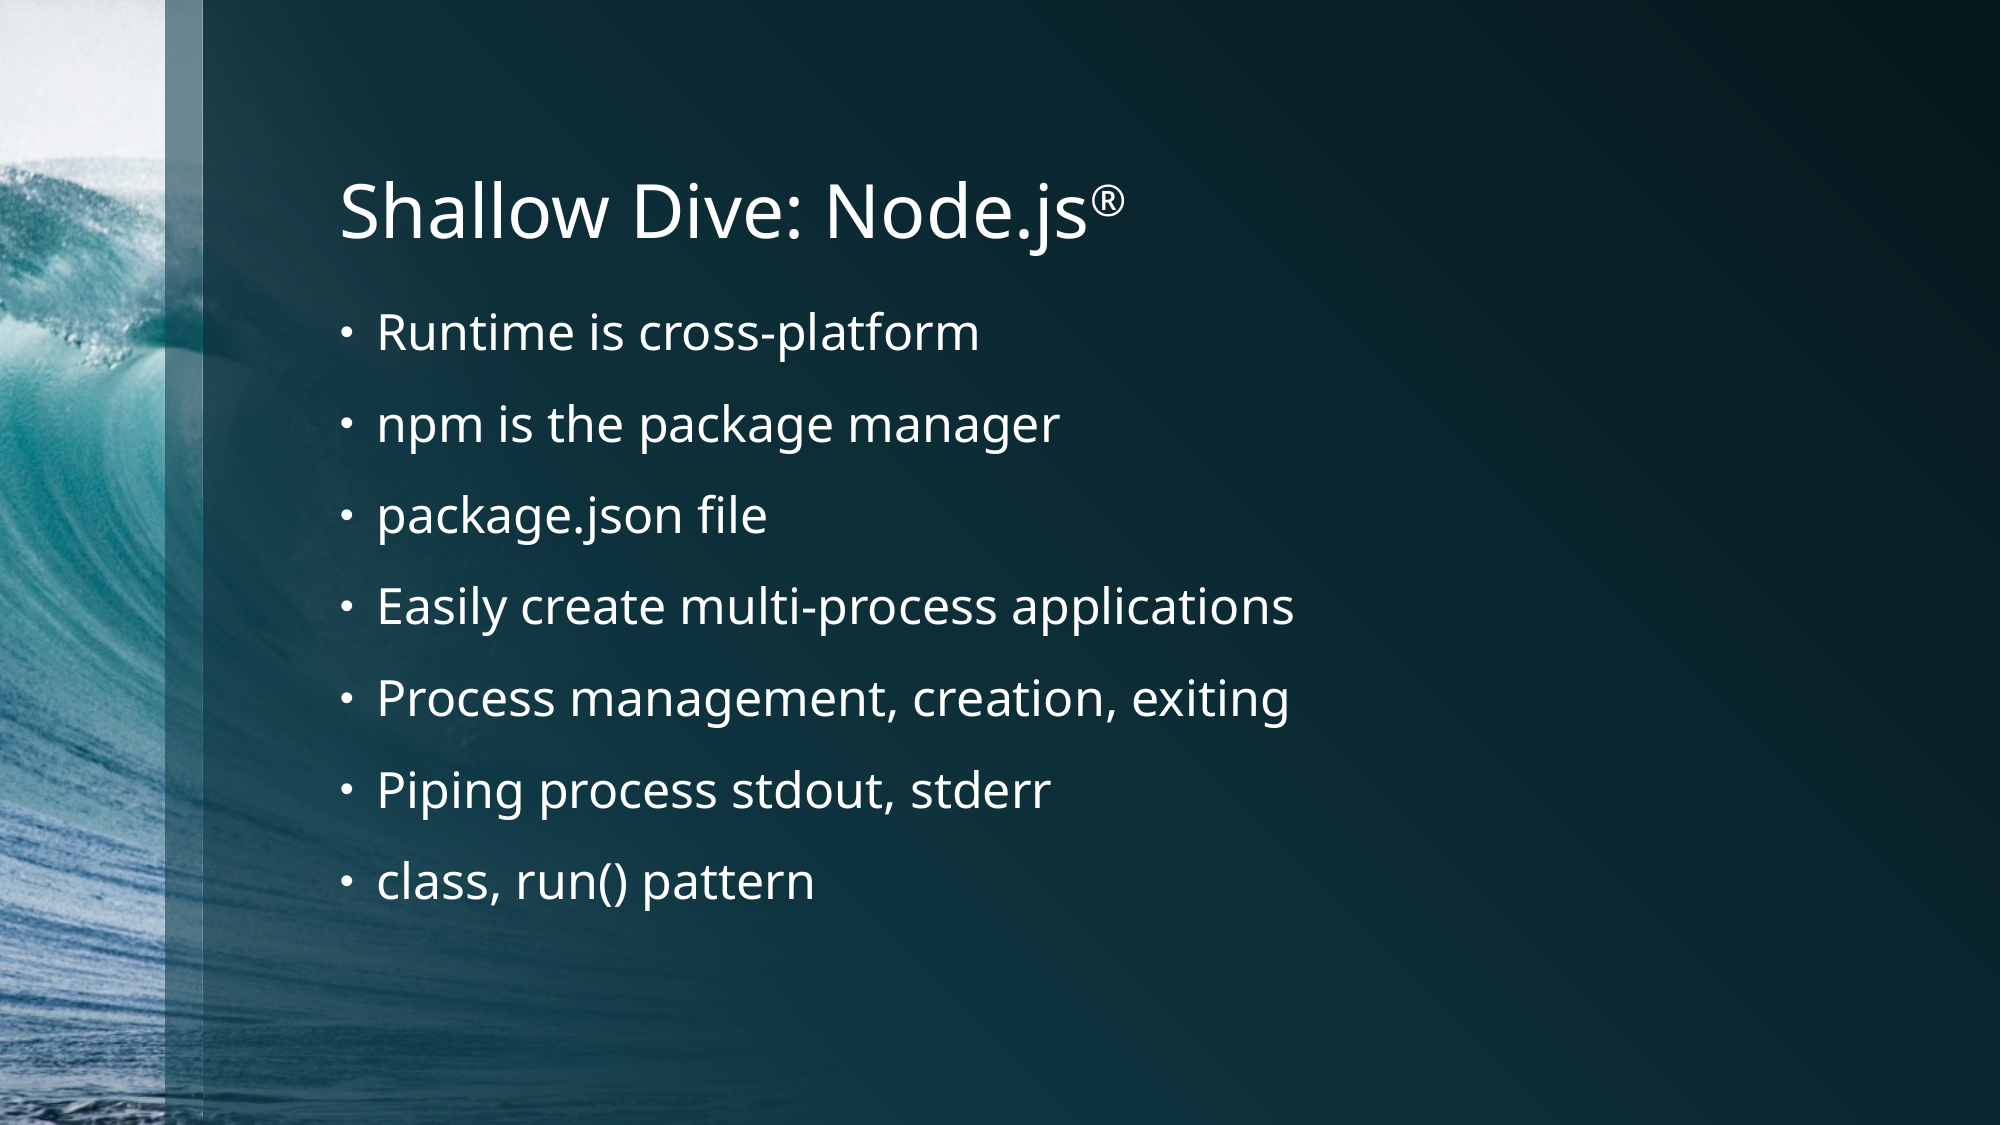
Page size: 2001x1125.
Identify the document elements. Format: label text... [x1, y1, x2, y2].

list Runtime is cross-platform npm is the package manager package.json file Easily create multi-process applications Process management, creation, exiting Piping process stdout, stderr class, run() pattern [324, 299, 1826, 1025]
picture [0, 0, 2000, 1125]
title Shallow Dive: Node.js® [324, 62, 1826, 263]
